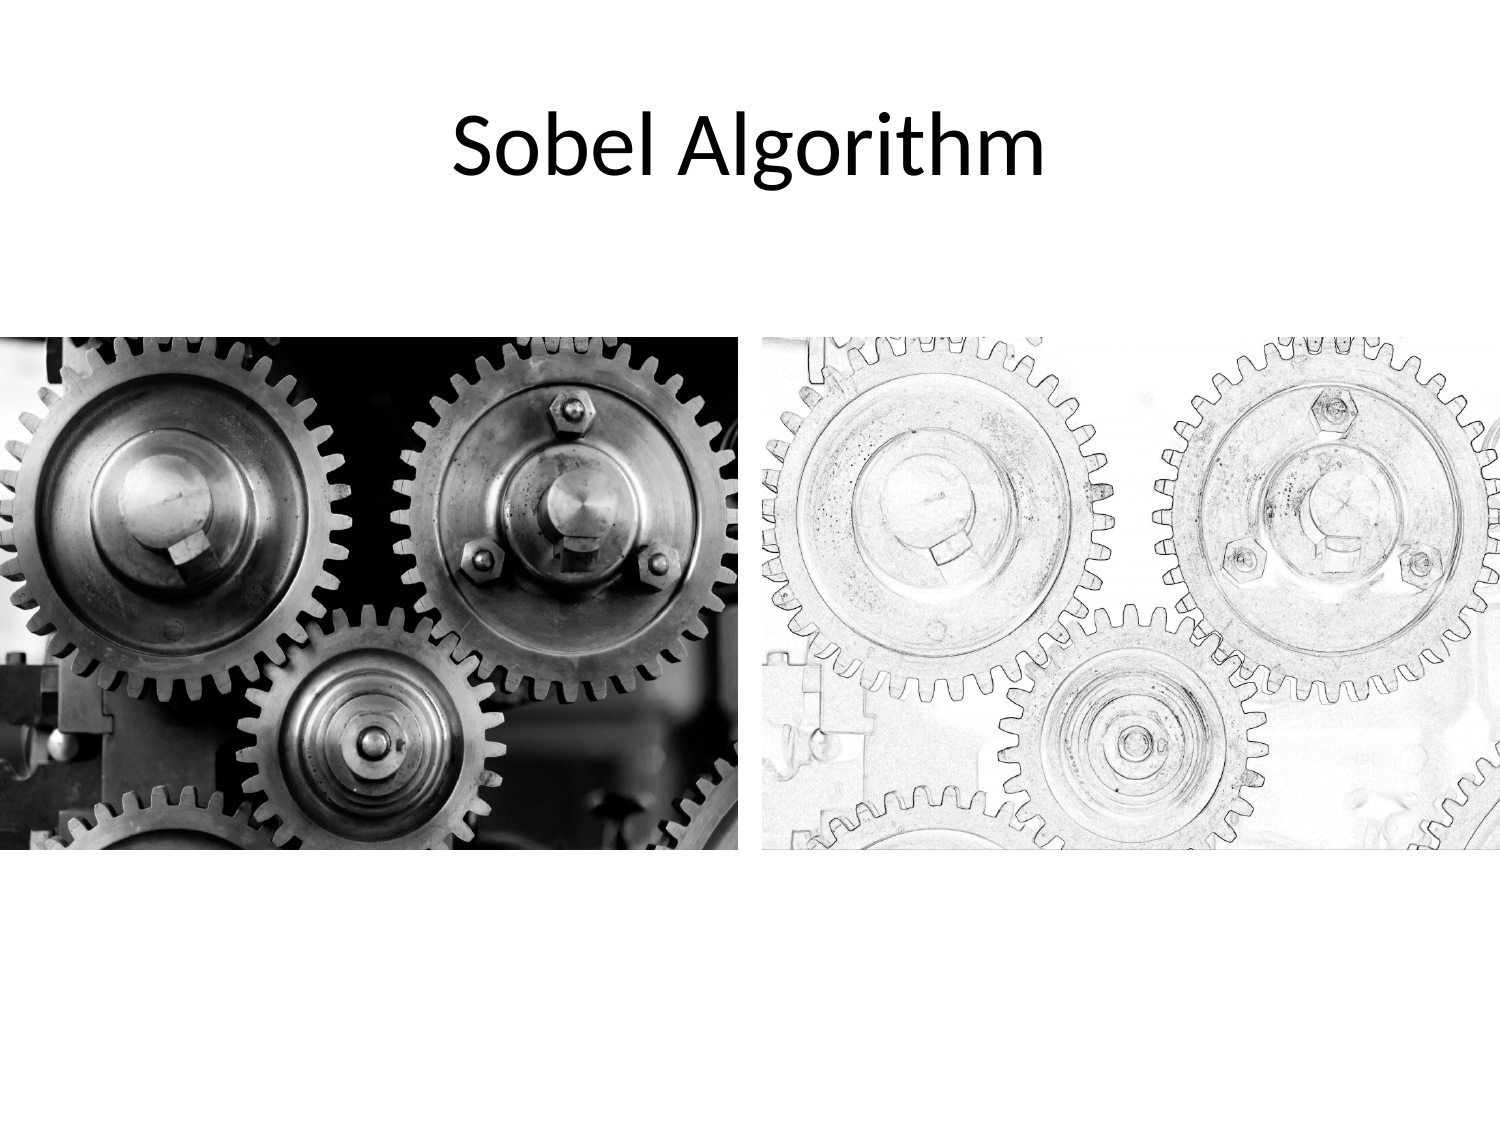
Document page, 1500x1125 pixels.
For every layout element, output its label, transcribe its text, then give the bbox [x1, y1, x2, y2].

picture [762, 337, 1500, 851]
picture [0, 337, 738, 851]
title Sobel Algorithm [75, 45, 1425, 233]
